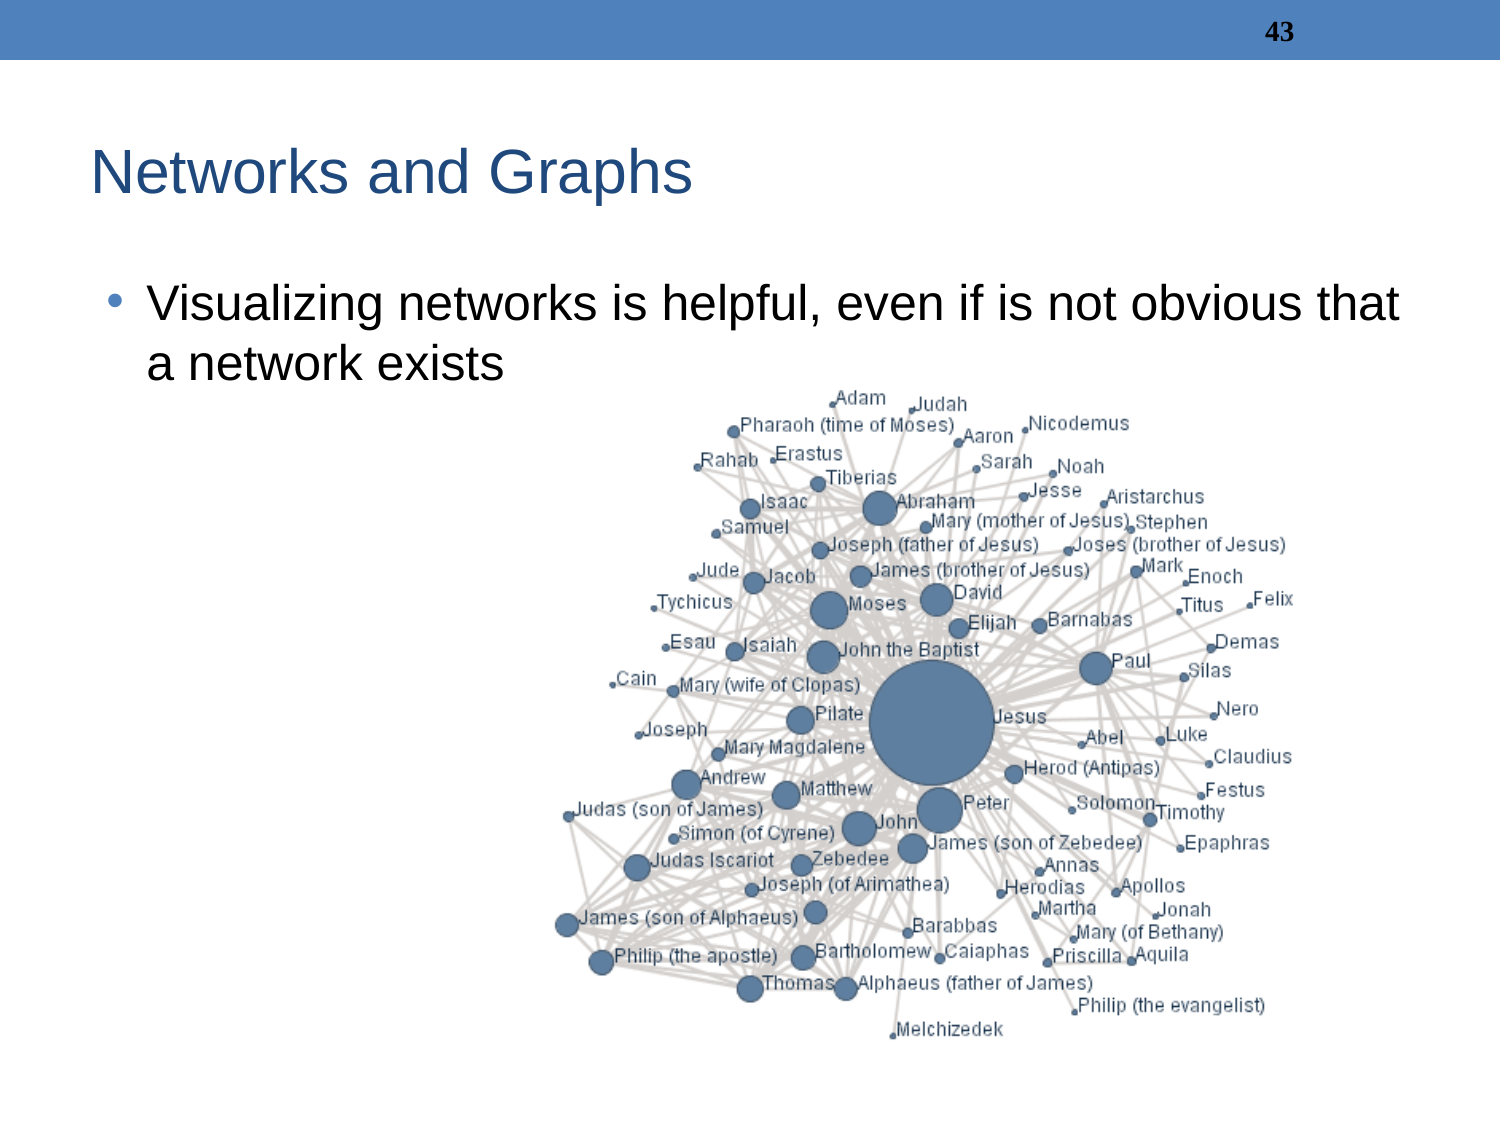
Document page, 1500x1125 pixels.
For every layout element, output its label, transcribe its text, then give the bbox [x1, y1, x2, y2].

picture [548, 373, 1310, 1058]
list Visualizing networks is helpful, even if is not obvious that a network exists [75, 262, 1425, 1063]
title Networks and Graphs [75, 87, 1425, 250]
text_box ‹#› [1250, 3, 1425, 57]
